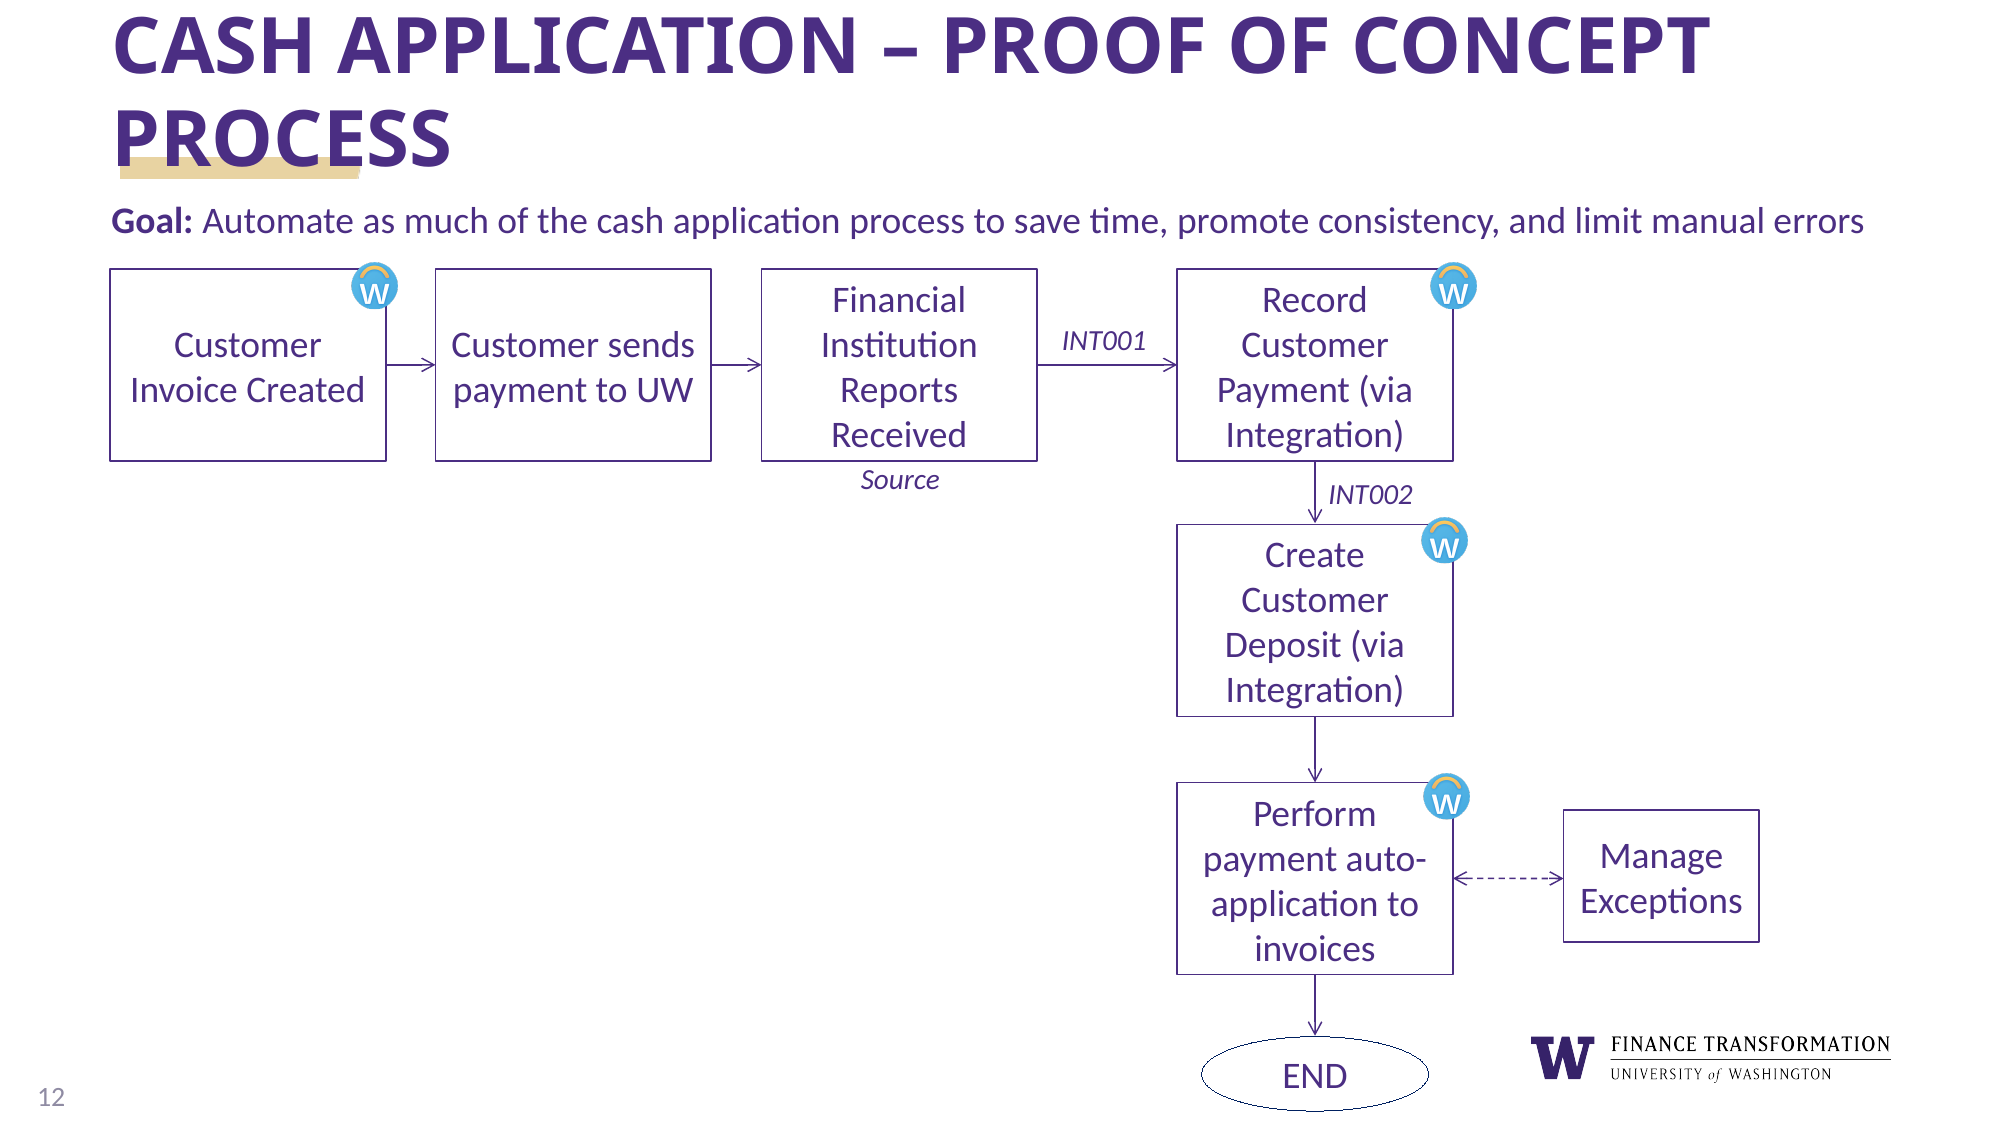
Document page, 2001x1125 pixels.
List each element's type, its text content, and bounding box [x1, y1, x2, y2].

text_box [121, 249, 1912, 1109]
title Cash Application – Proof of concept process [96, 41, 1885, 136]
text_box Goal: Automate as much of the cash application process to save time, promote consistency, and limit manual errors [96, 188, 1923, 249]
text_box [109, 258, 1901, 1125]
picture [1404, 769, 1488, 822]
